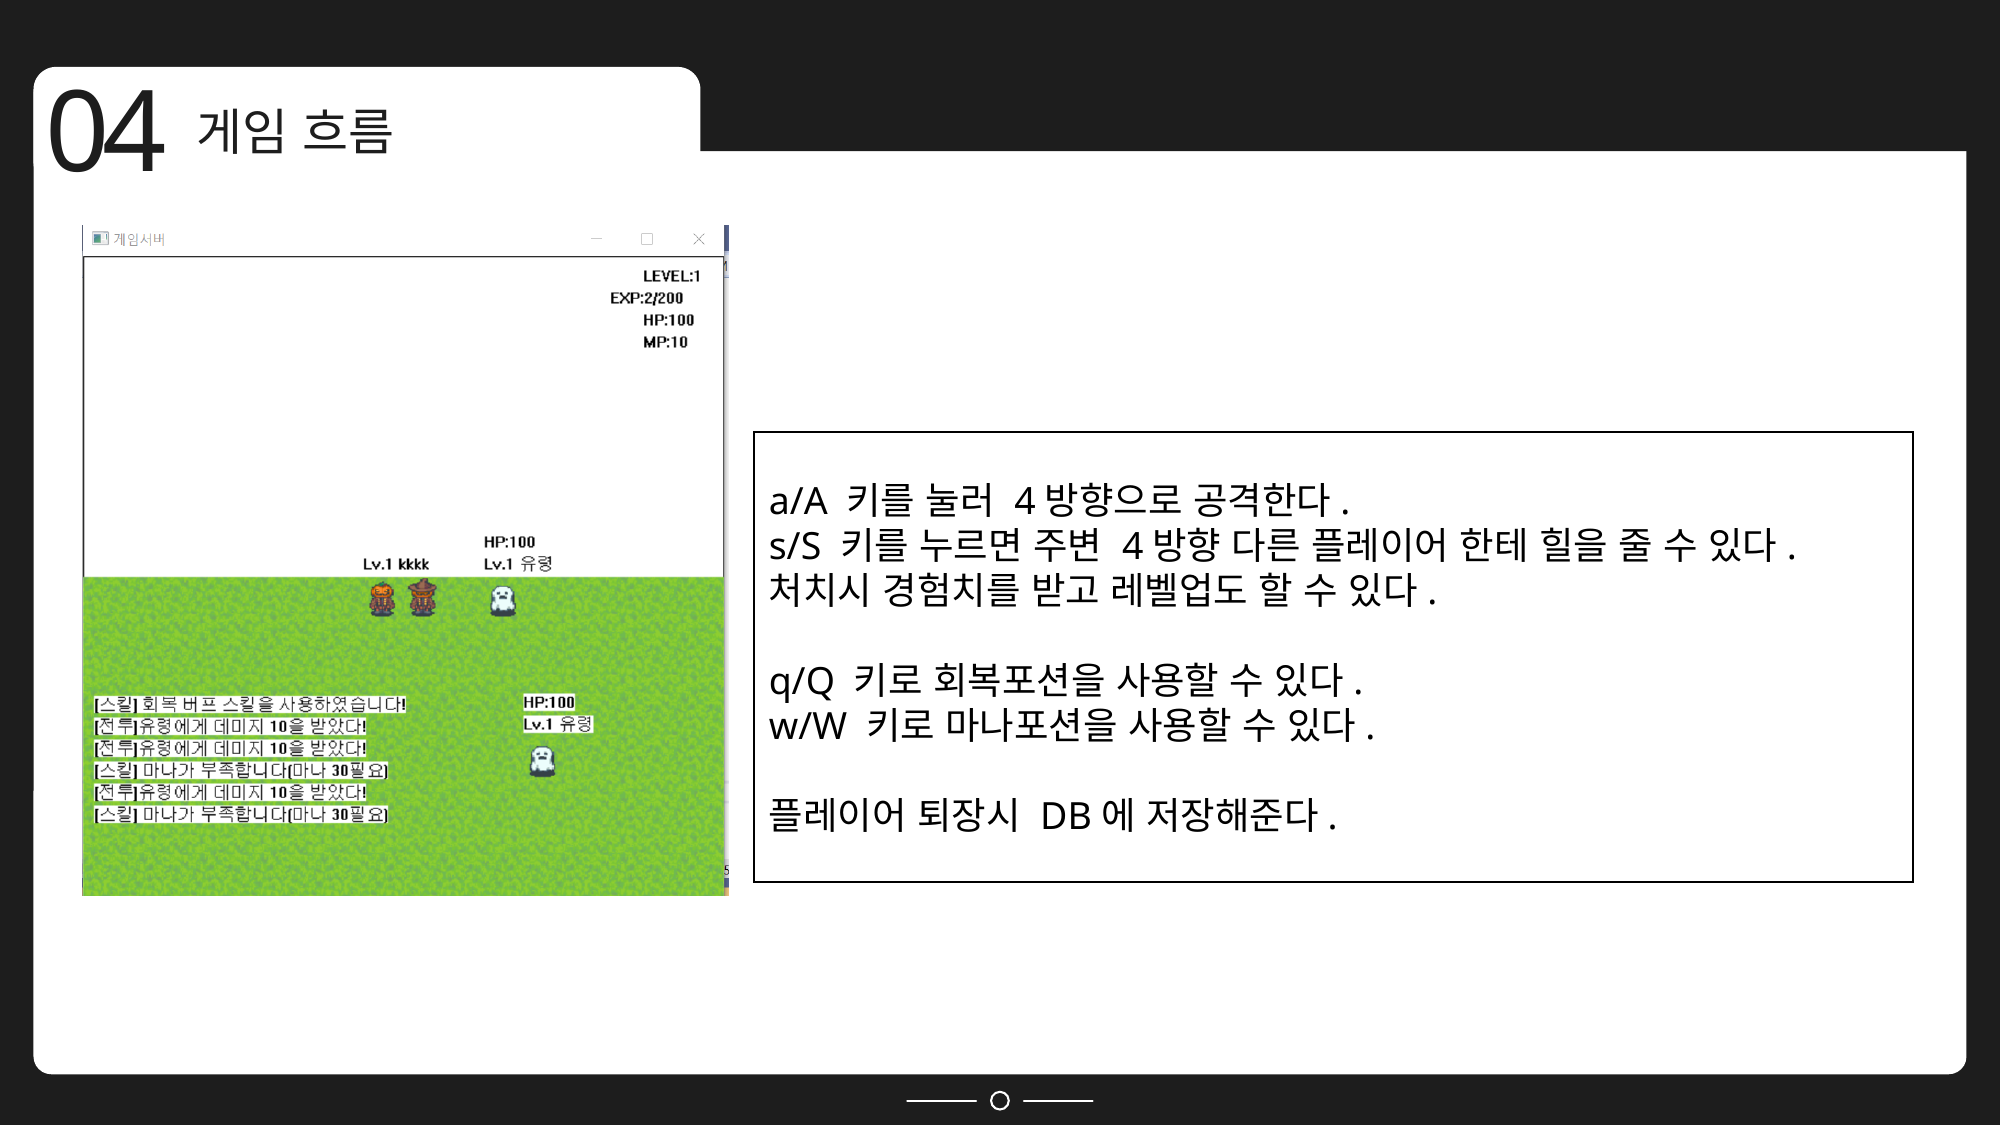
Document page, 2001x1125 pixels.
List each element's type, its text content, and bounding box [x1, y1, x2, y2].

text_box a/A 키를 눌러 4방향으로 공격한다. s/S 키를 누르면 주변 4방향 다른 플레이어 한테 힐을 줄 수 있다. 처치시 경험치를 받고 레벨업도 할 수 있다. q/Q 키로 회복포션을 사용할 수 있다. w/W 키로 마나포션을 사용할 수 있다. 플레이어 퇴장시 DB에 저장해준다. [753, 431, 1914, 883]
picture [82, 225, 729, 896]
text_box 게임 흐름 [182, 93, 410, 169]
text_box 04 [30, 51, 182, 201]
